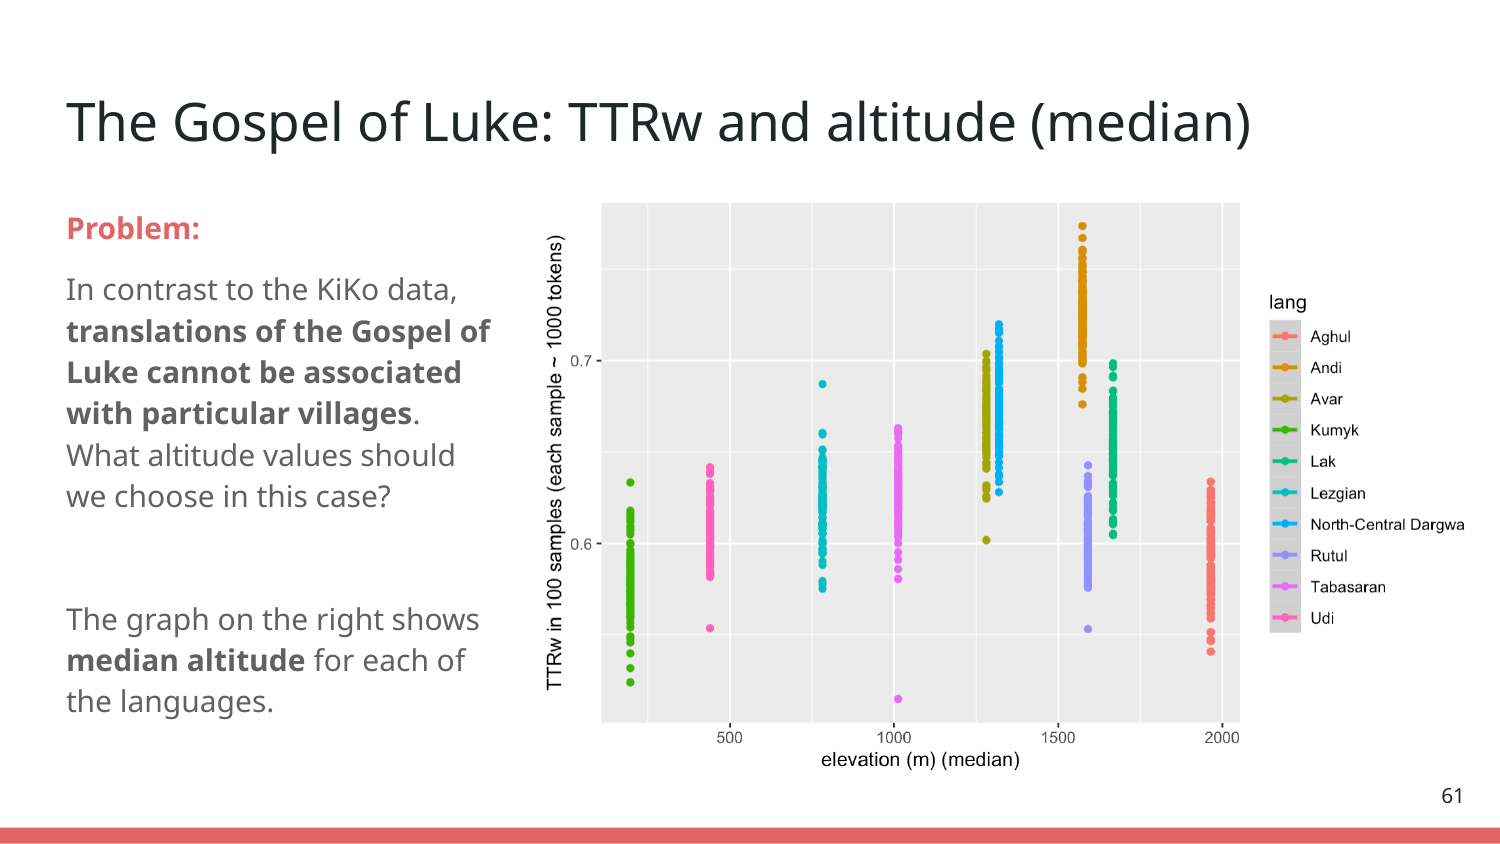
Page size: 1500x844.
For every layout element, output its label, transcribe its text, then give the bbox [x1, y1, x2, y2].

list Problem: In contrast to the KiKo data, translations of the Gospel of Luke cannot be associated with particular villages. What altitude values should we choose in this case? The graph on the right shows median altitude for each of the languages. [51, 189, 506, 750]
picture [530, 191, 1476, 782]
title The Gospel of Luke: TTRw and altitude (median) [51, 72, 1449, 167]
slide_number ‹#› [1389, 779, 1480, 830]
